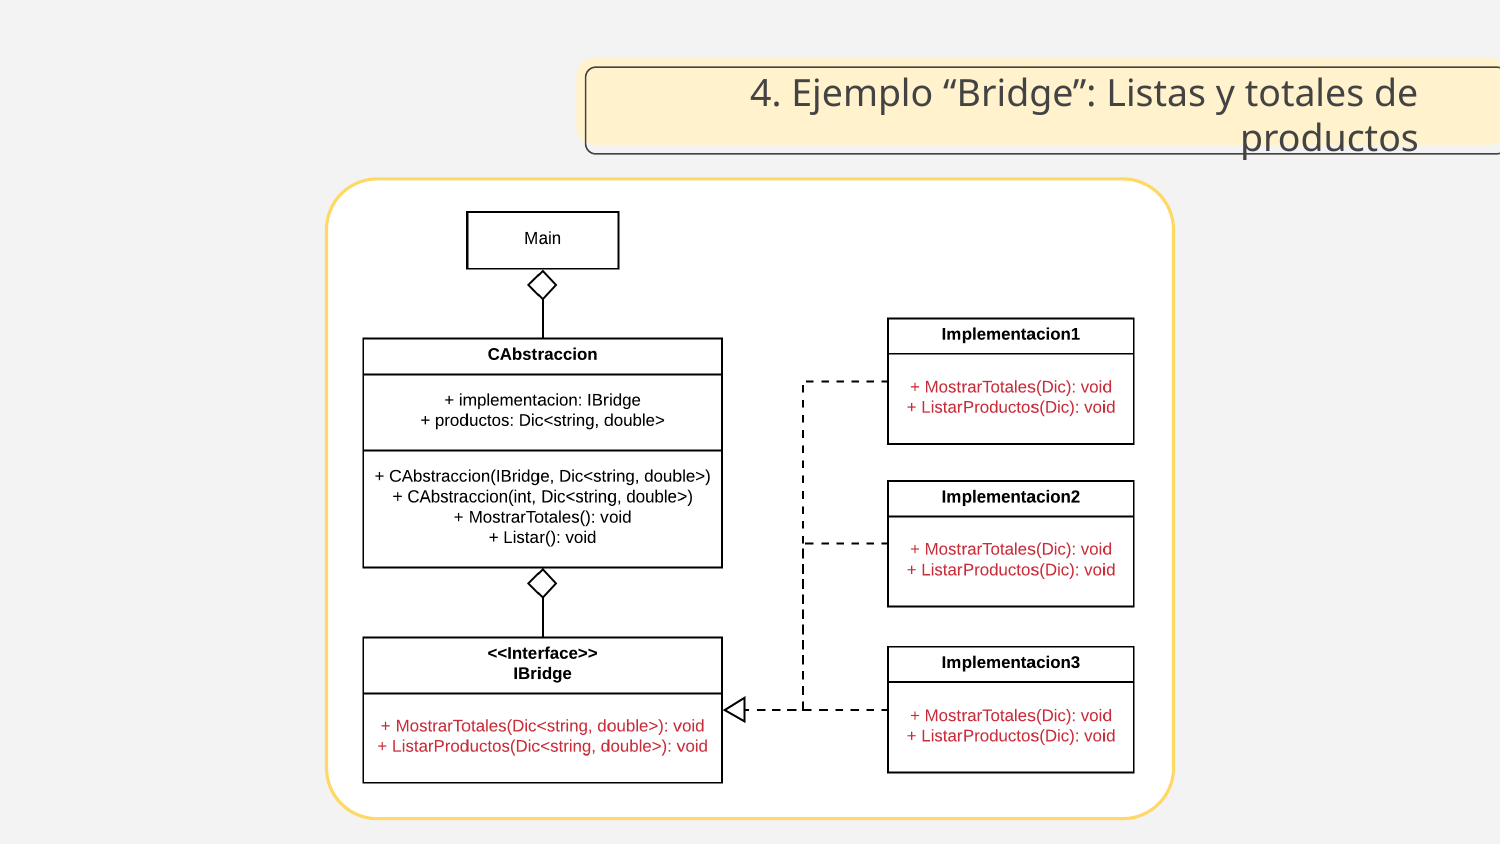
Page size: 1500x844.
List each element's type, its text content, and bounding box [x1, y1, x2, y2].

title 4. Ejemplo “Bridge”: Listas y totales de productos [583, 75, 1435, 154]
picture [326, 178, 1174, 819]
